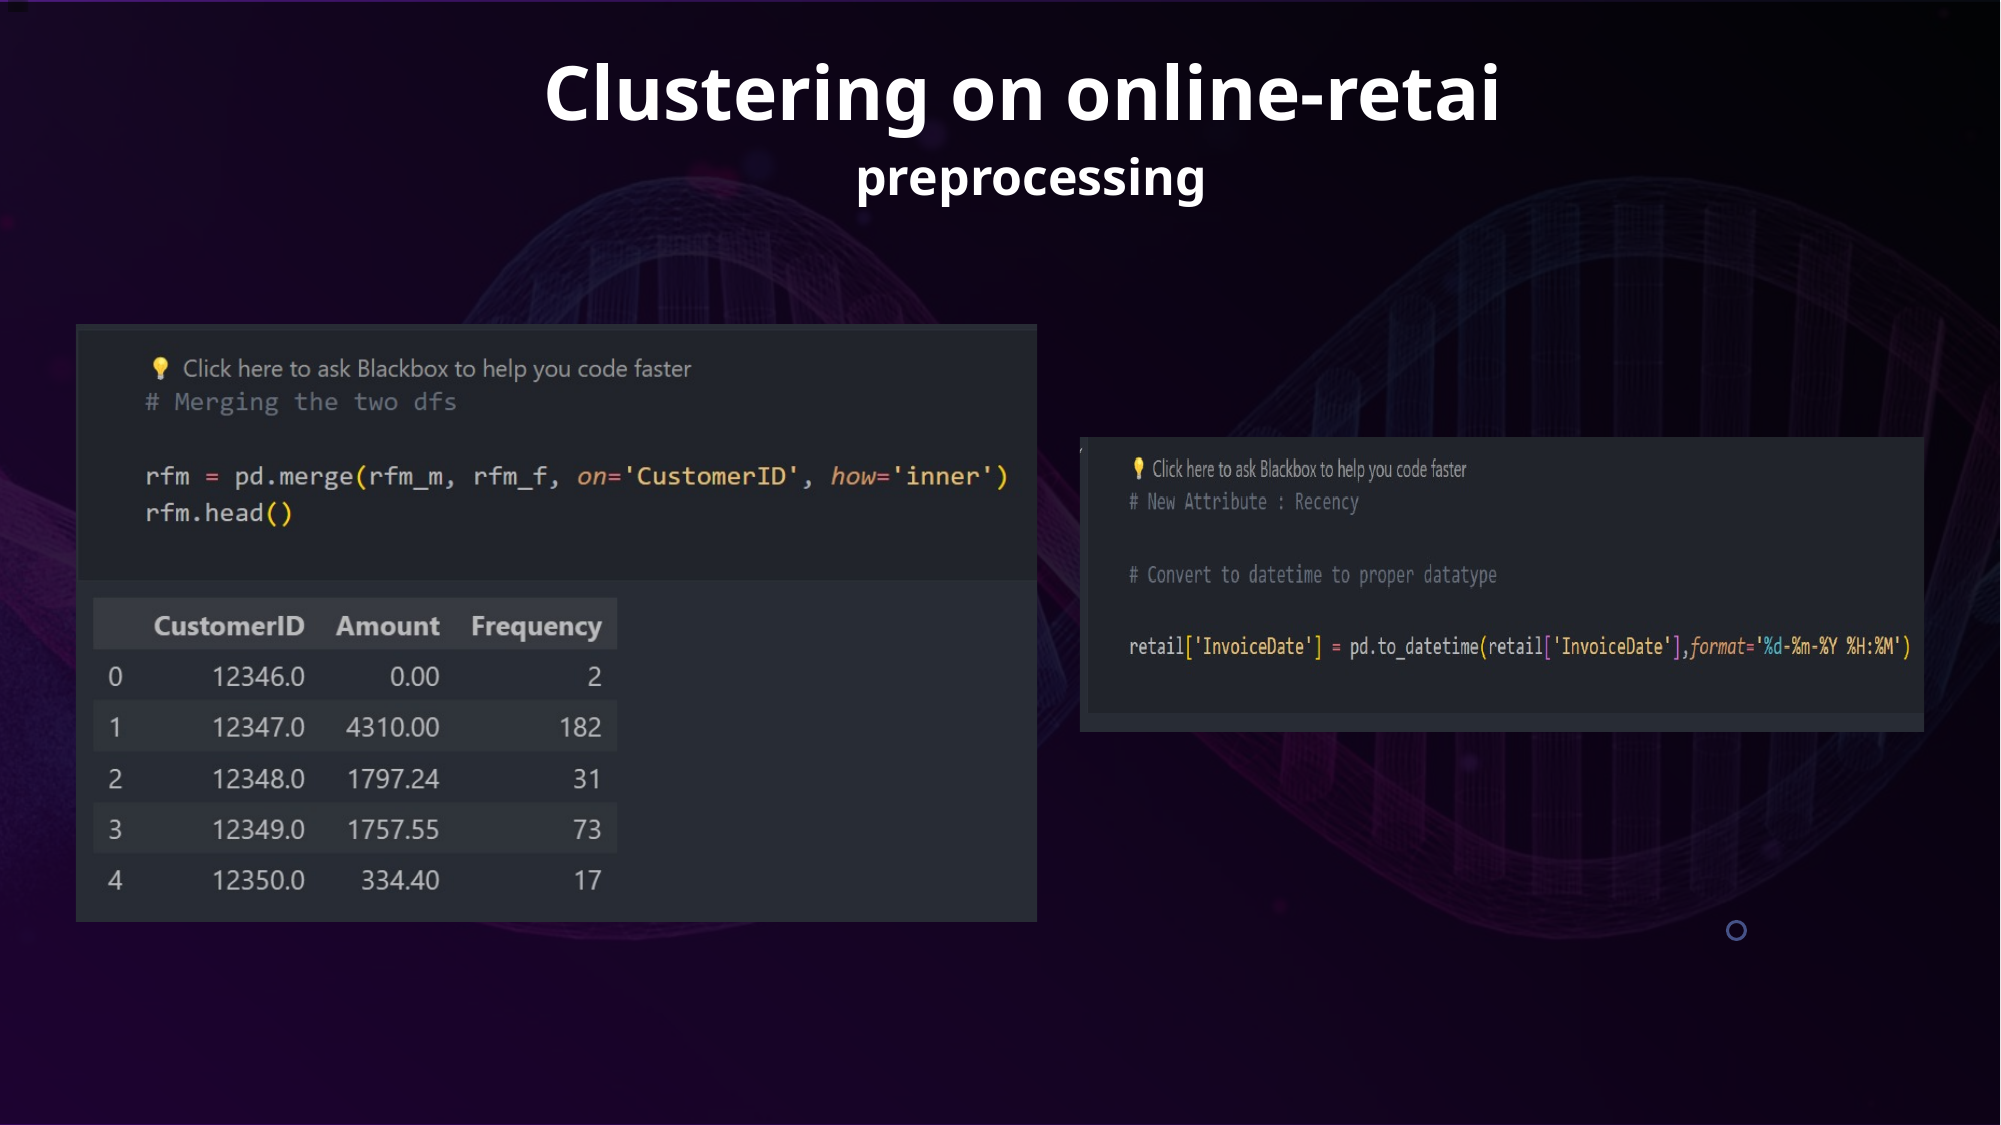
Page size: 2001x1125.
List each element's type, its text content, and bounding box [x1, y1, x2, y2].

text_box preprocessing [840, 176, 1222, 213]
picture [75, 324, 1038, 922]
picture [1079, 436, 1925, 733]
text_box Clustering on online-retai [454, 47, 1546, 176]
